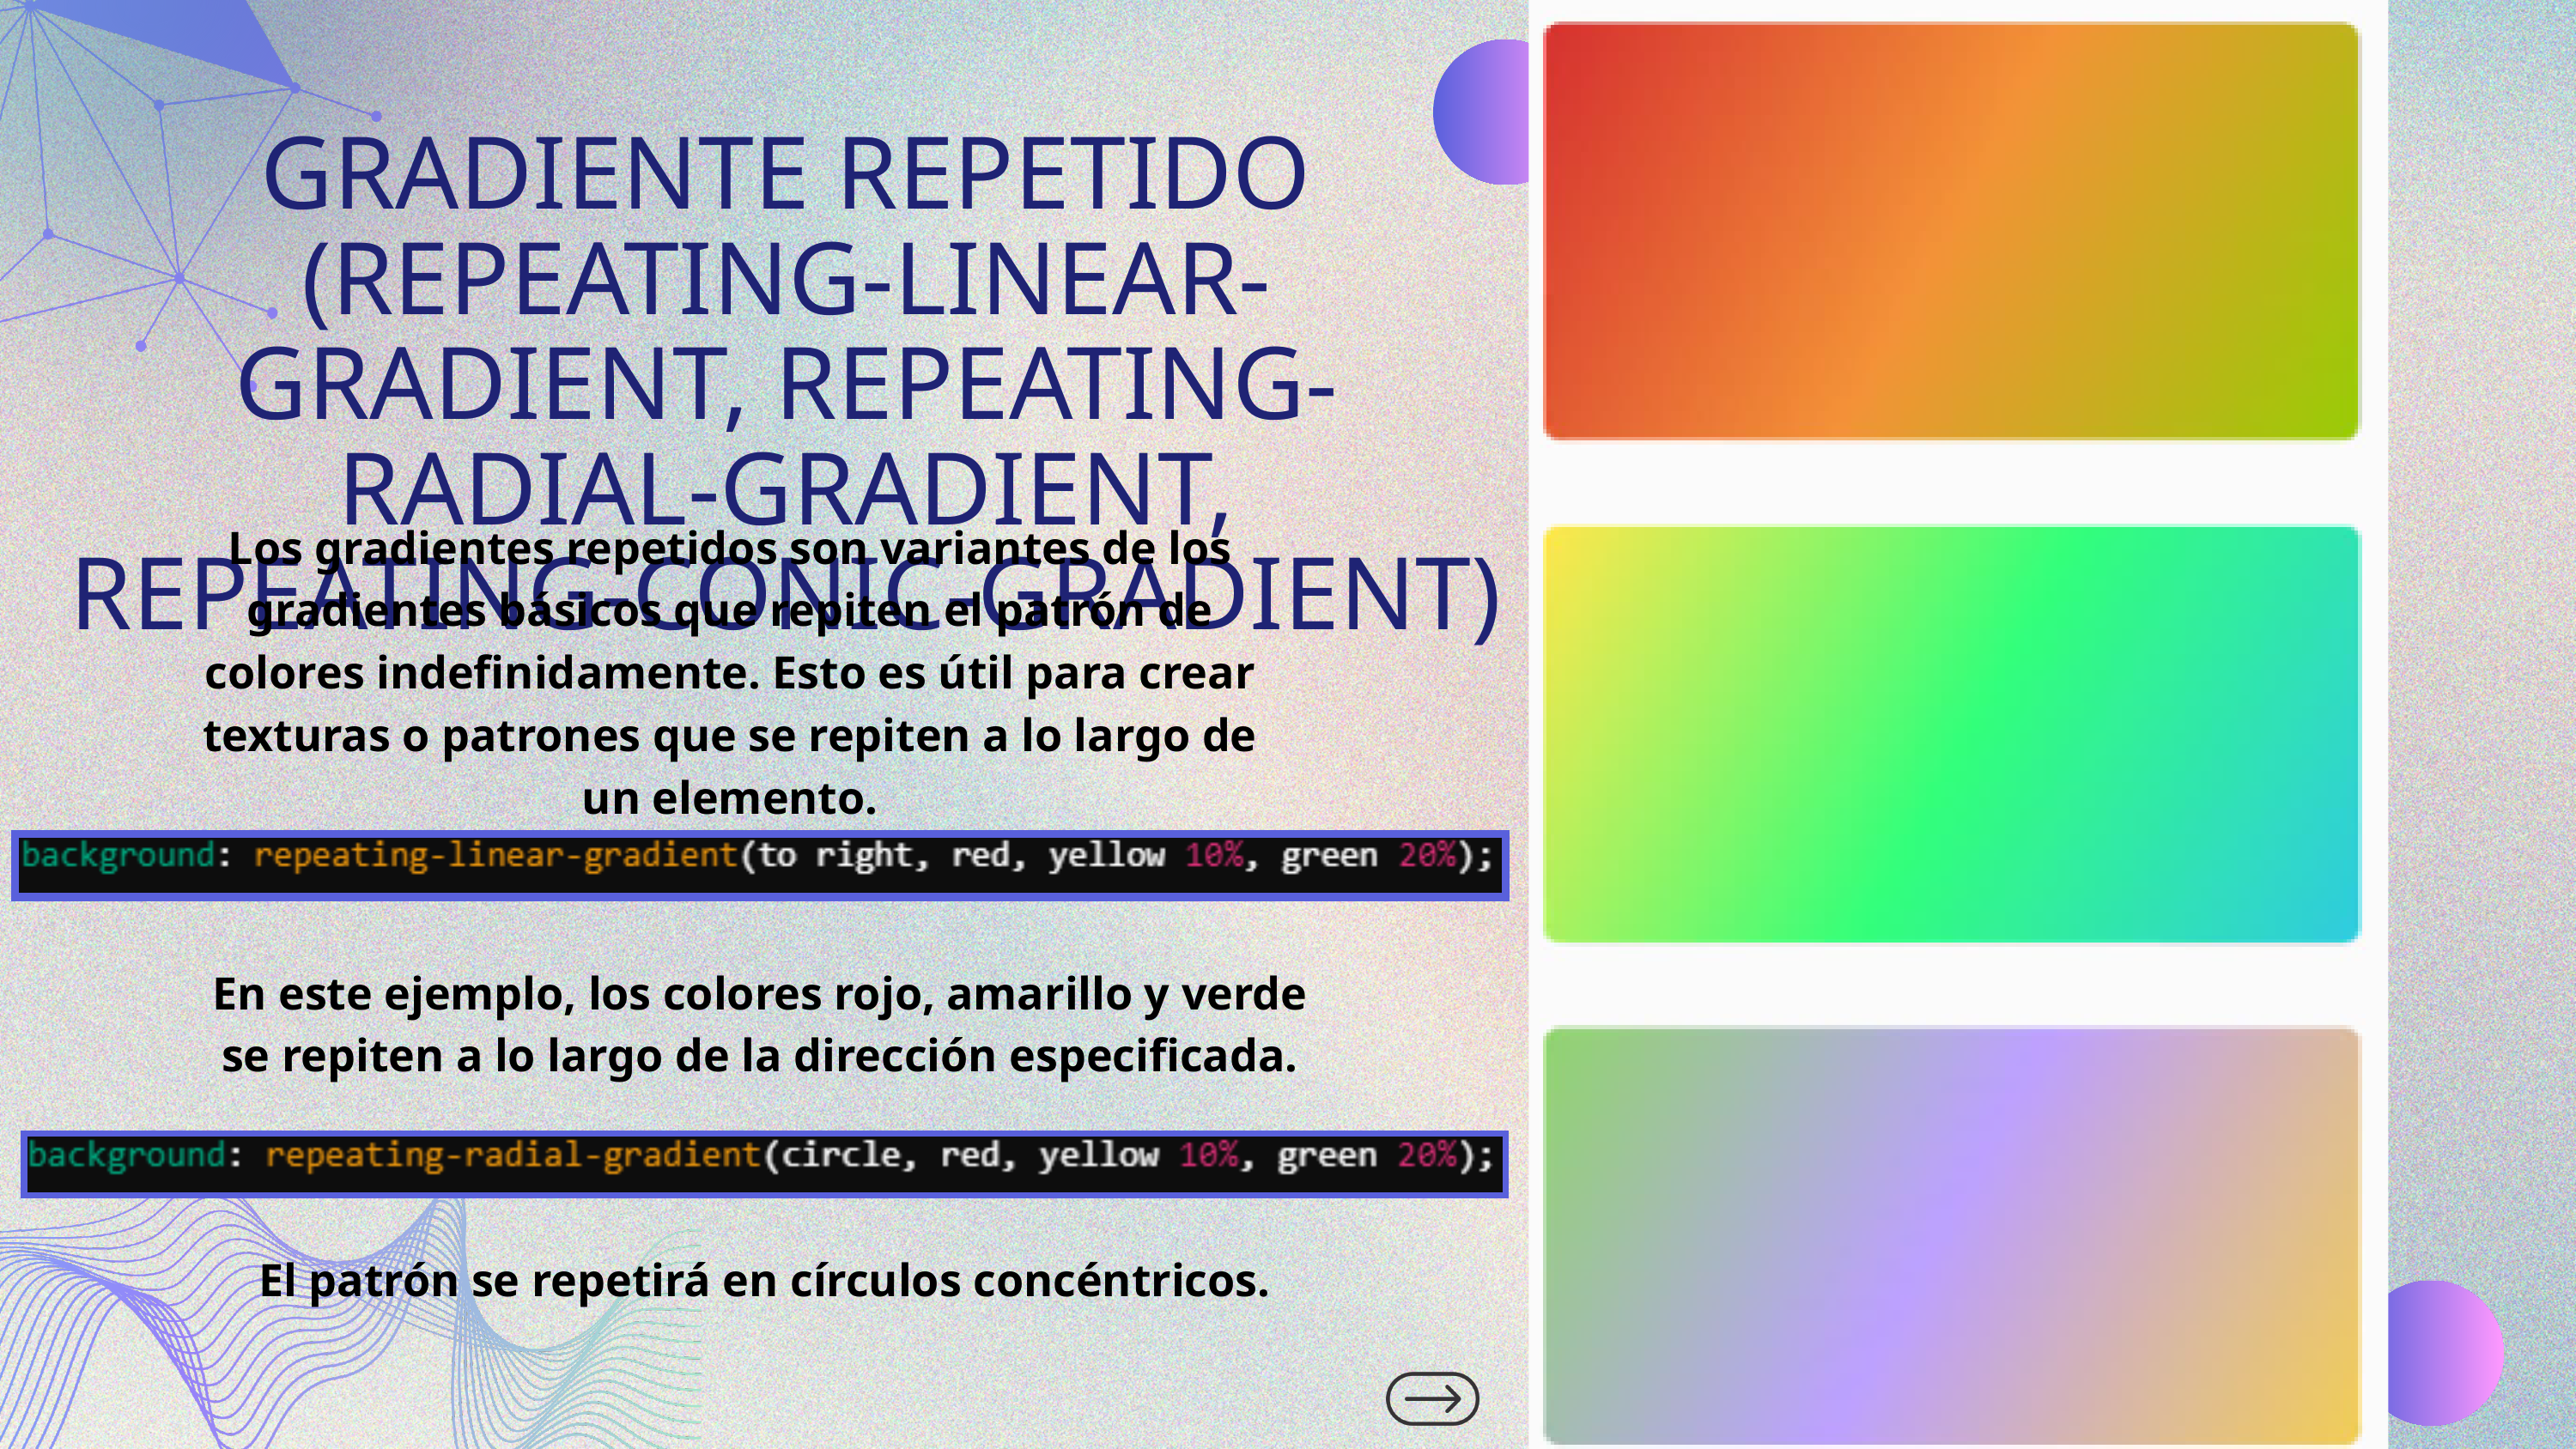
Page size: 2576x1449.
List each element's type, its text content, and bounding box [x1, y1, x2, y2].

text_box Los gradientes repetidos son variantes de los gradientes básicos que repiten el patrón de colores indefinidamente. Esto es útil para crear texturas o patrones que se repiten a lo largo de un elemento. [172, 510, 1288, 823]
text_box [824, 0, 1527, 124]
text_box GRADIENTE REPETIDO (REPEATING-LINEAR-GRADIENT, REPEATING-RADIAL-GRADIENT, REPEATING-CONIC-GRADIENT) [67, 124, 1506, 650]
text_box [1386, 1372, 1479, 1426]
text_box En este ejemplo, los colores rojo, amarillo y verde se repiten a lo largo de la dirección especificada. [202, 955, 1318, 1082]
text_box [15, 834, 1506, 898]
text_box [23, 1133, 1506, 1196]
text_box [1528, 0, 2389, 1449]
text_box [1432, 39, 1524, 185]
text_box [2393, 1280, 2504, 1426]
text_box [0, 1167, 702, 1449]
text_box [2391, 0, 2576, 1449]
text_box [0, 0, 824, 580]
text_box El patrón se repetirá en círculos concéntricos. [207, 1242, 1323, 1306]
text_box [0, 192, 1525, 1449]
